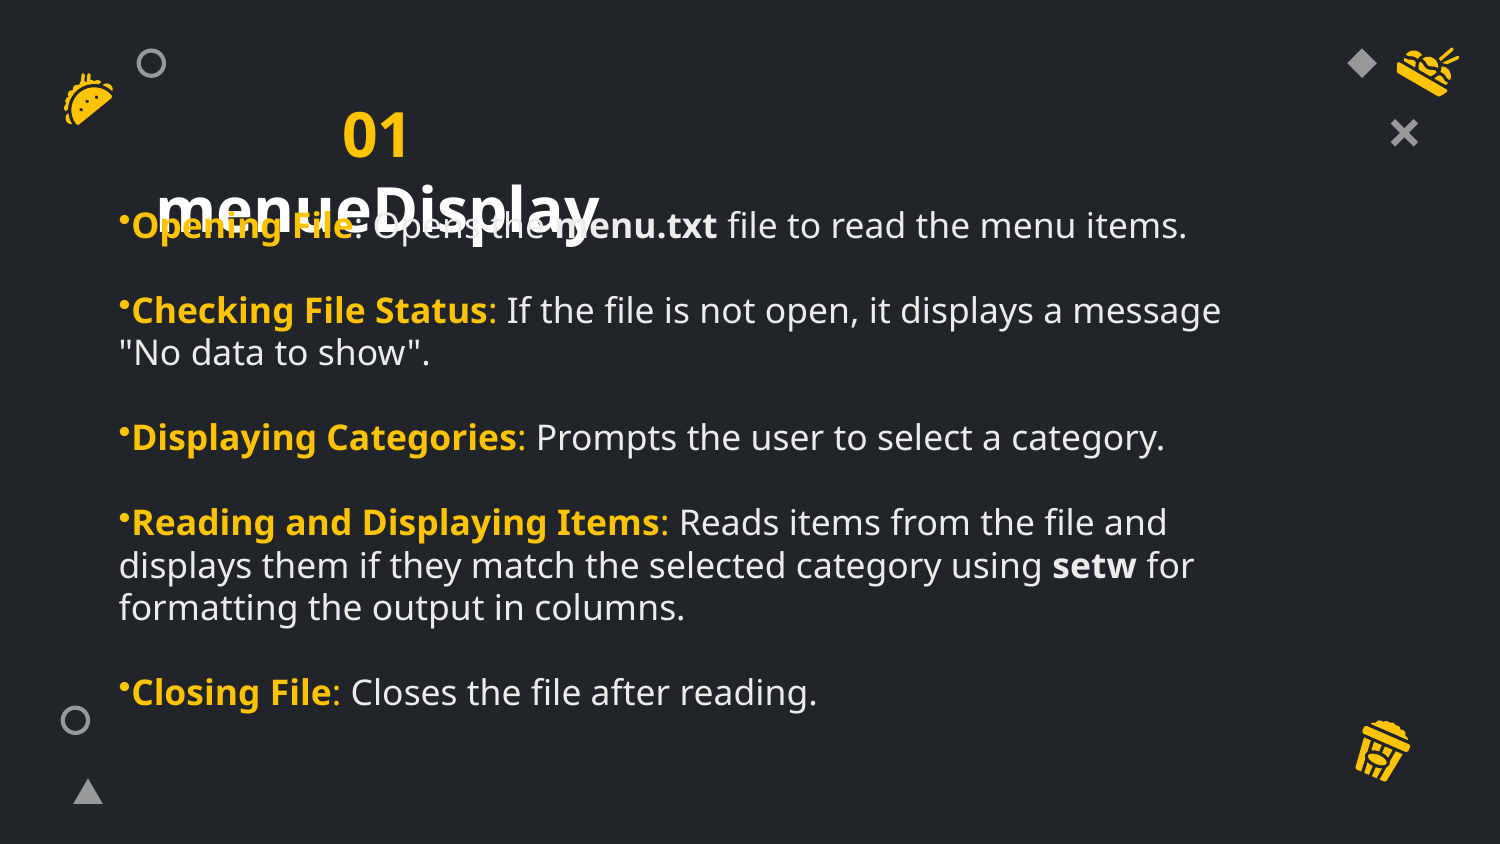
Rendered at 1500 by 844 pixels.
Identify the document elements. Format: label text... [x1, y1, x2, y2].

title 01 menueDisplay [103, 80, 653, 159]
text_box Opening File: Opens the menu.txt file to read the menu items. Checking File Status: If the file is not open, it displays a message "No data to show". Displaying Categories: Prompts the user to select a category. Reading and Displaying Items: Reads items from the file and displays them if they match the selected category using setw for formatting the output in columns. Closing File: Closes the file after reading. [103, 187, 1255, 764]
